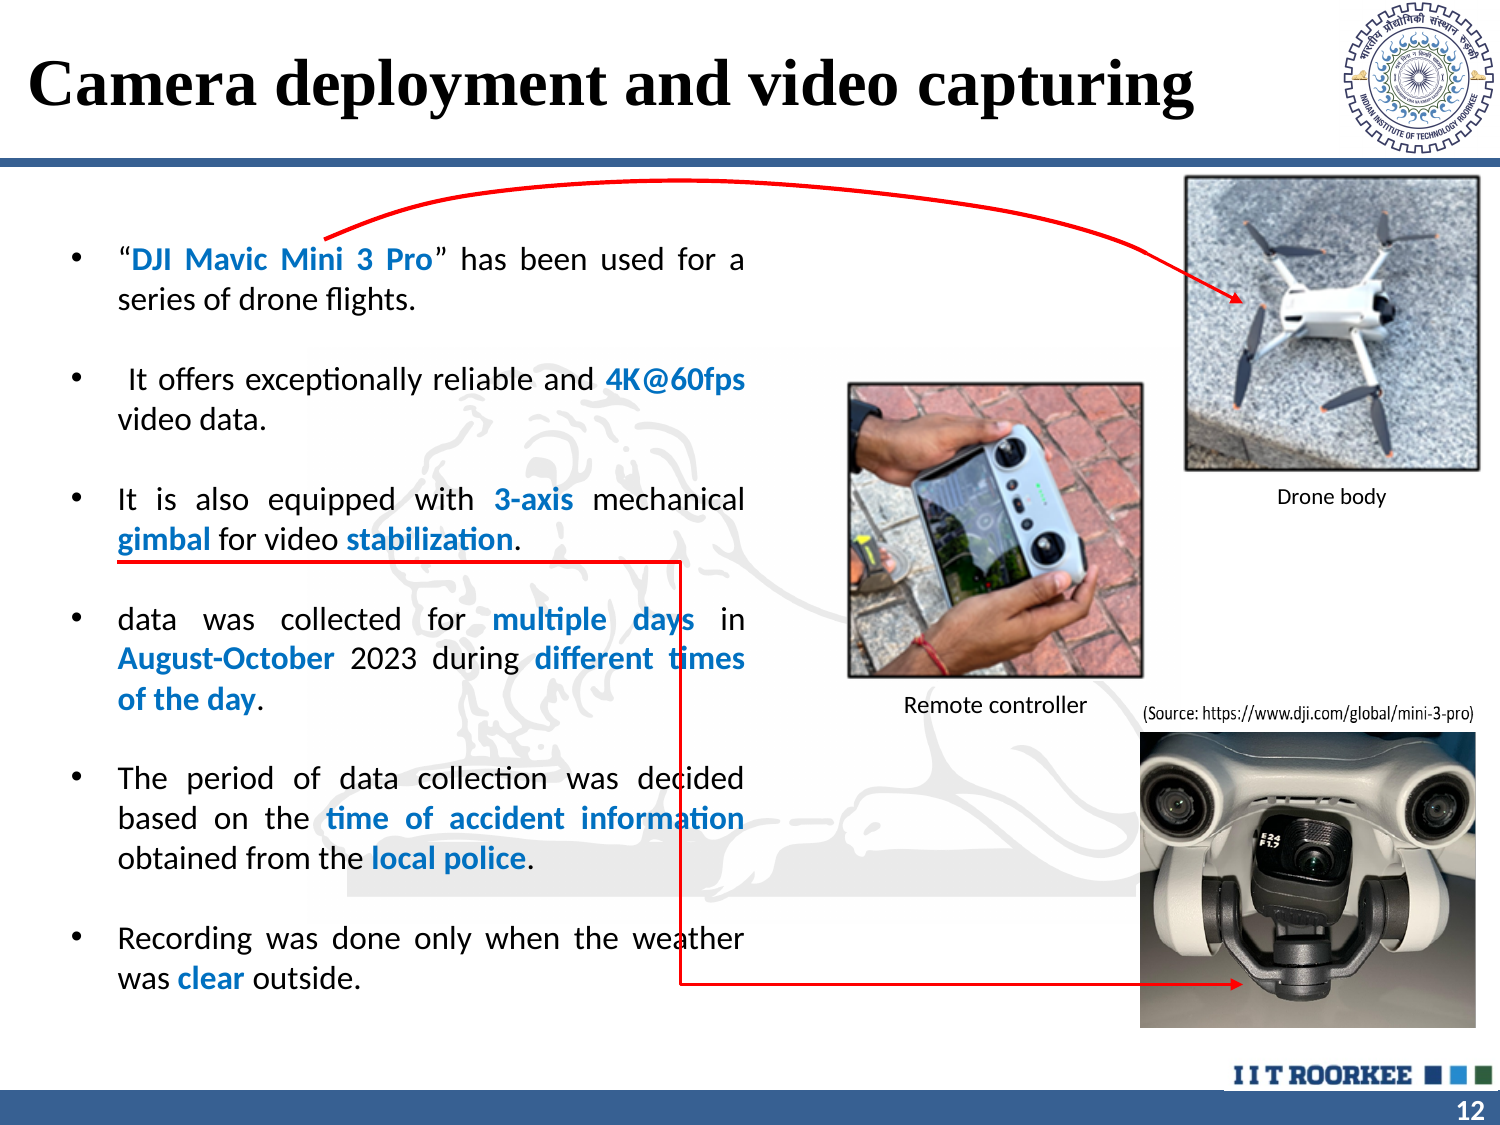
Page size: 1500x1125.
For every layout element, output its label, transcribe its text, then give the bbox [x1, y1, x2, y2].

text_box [116, 561, 1244, 985]
picture [1224, 1057, 1498, 1091]
text_box [323, 178, 1147, 254]
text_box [1146, 253, 1244, 304]
picture [1339, 0, 1500, 158]
title Camera deployment and video capturing [12, 33, 1229, 125]
picture [761, 172, 1483, 561]
text_box “DJI Mavic Mini 3 Pro” has been used for a series of drone flights. It offers exceptionally reliable and 4K@60fps video data. It is also equipped with 3-axis mechanical gimbal for video stabilization. data was collected for multiple days in August-October 2023 during different times of the day. The period of data collection was decided based on the time of accident information obtained from the local police. Recording was done only when the weather was clear outside. [55, 230, 761, 1004]
text_box Drone body [1262, 482, 1403, 517]
picture [1132, 694, 1483, 1028]
